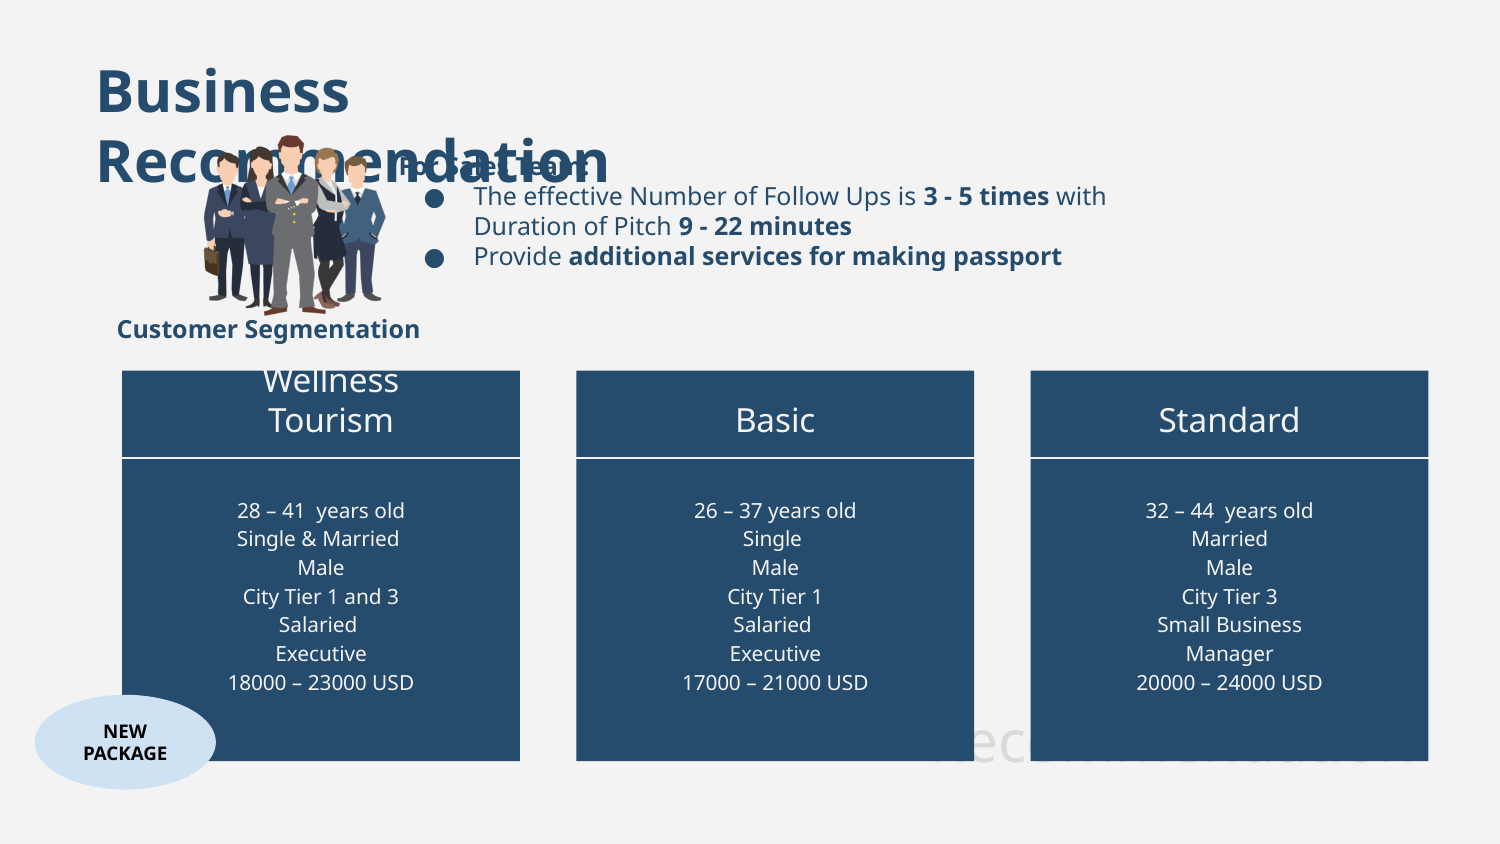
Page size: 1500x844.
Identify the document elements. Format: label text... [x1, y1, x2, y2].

text_box [1030, 467, 1429, 762]
text_box [576, 467, 975, 762]
text_box [1030, 370, 1429, 457]
text_box Business Recommendation [789, 620, 1430, 790]
text_box NEW PACKAGE [34, 694, 216, 790]
subtitle 28 – 41 years old Single & Married Male City Tier 1 and 3 Salaried Executive 18000 – 23000 USD [170, 478, 472, 715]
picture [193, 124, 396, 327]
subtitle 32 – 44 years old Married Male City Tier 3 Small Business Manager 20000 – 24000 USD [1078, 478, 1381, 715]
title Business Recommendation [80, 39, 855, 125]
text_box [122, 467, 520, 762]
title Wellness Tourism [180, 359, 482, 454]
title For Sales Team: The effective Number of Follow Ups is 3 - 5 times with Duration of Pitch 9 - 22 minutes Provide additional services for making passport [400, 135, 1196, 316]
text_box [576, 370, 975, 457]
title Basic [624, 359, 927, 454]
title Standard [1078, 359, 1381, 454]
subtitle 26 – 37 years old Single Male City Tier 1 Salaried Executive 17000 – 21000 USD [624, 478, 927, 715]
text_box Customer Segmentation [101, 298, 594, 359]
text_box [122, 370, 520, 457]
